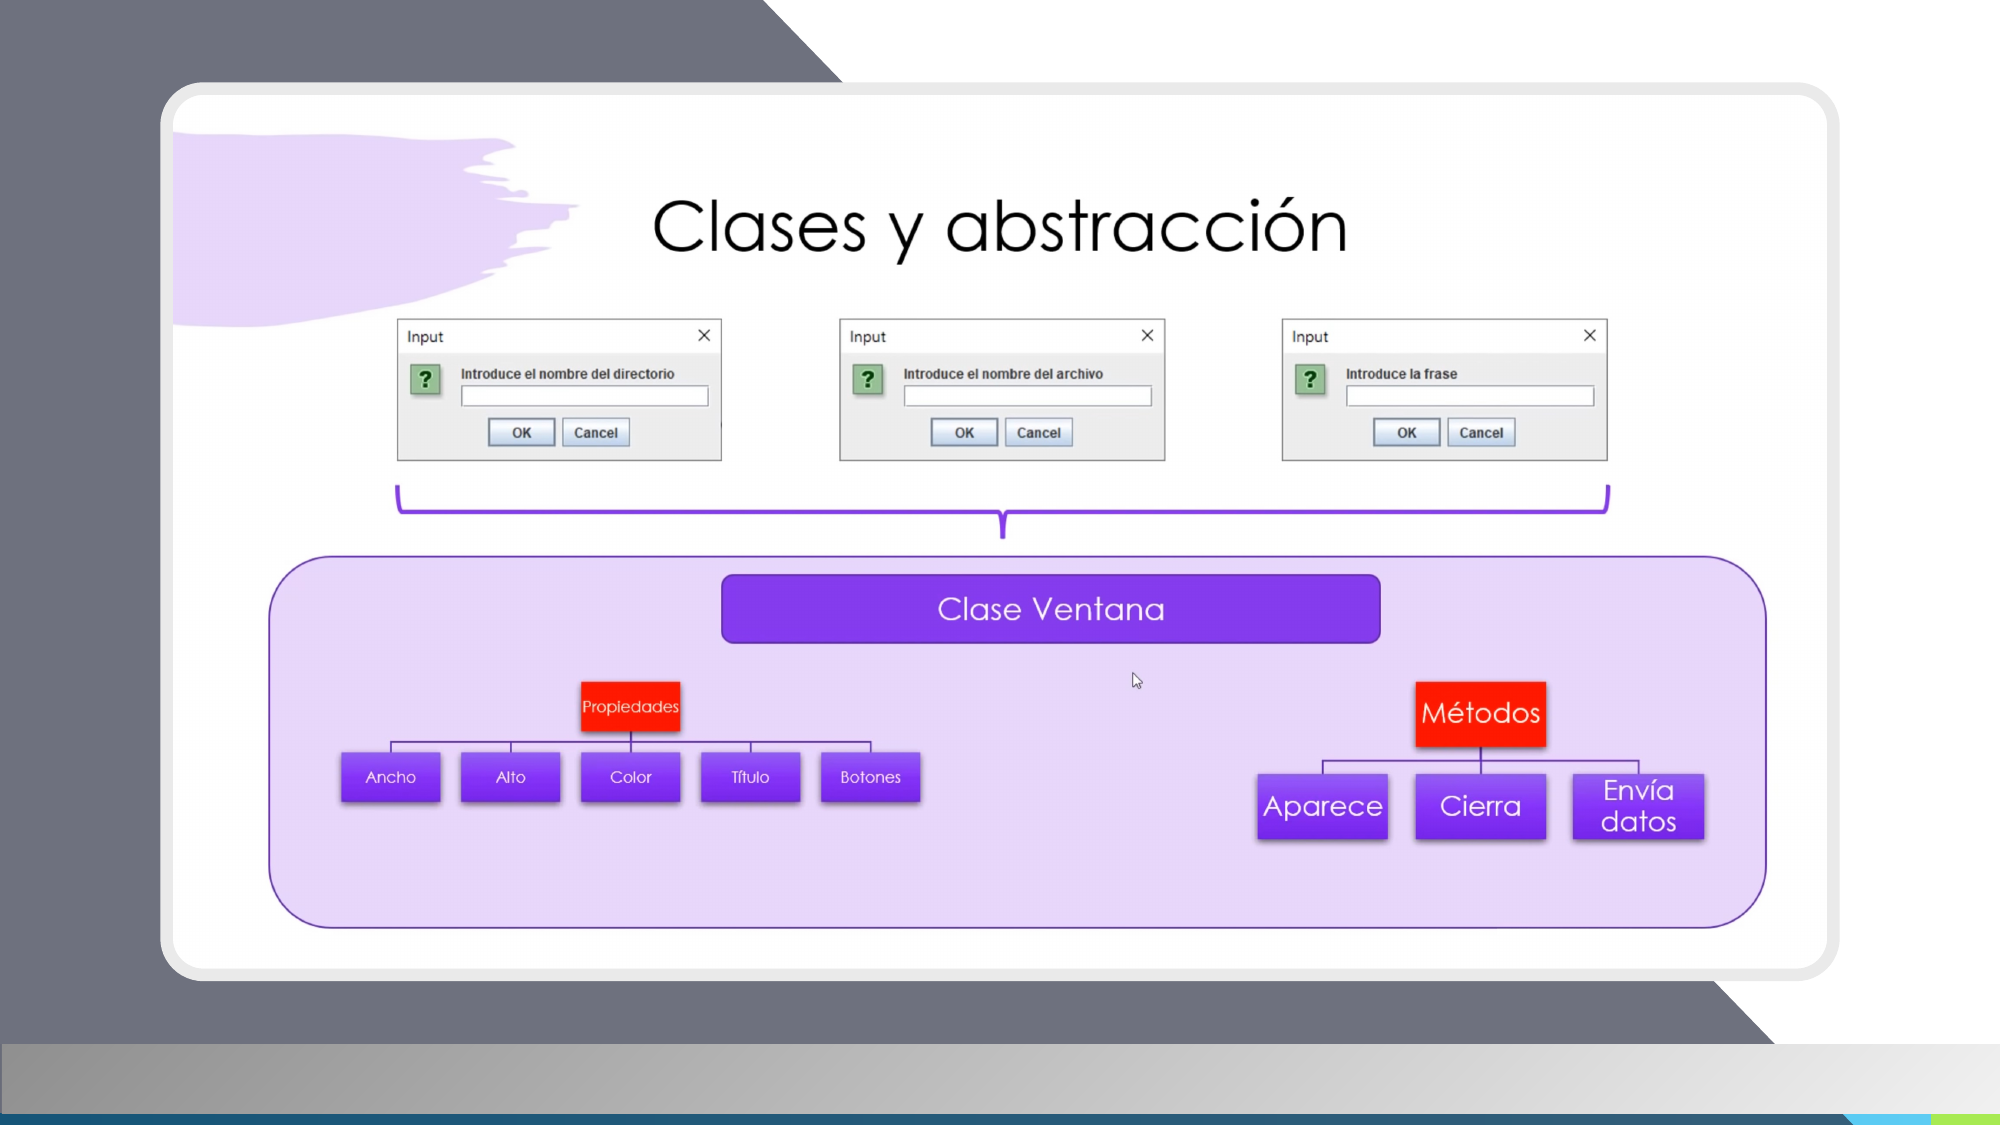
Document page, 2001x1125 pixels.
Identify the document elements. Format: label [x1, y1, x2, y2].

text_box [1, 1043, 2000, 1114]
picture [166, 88, 1834, 975]
